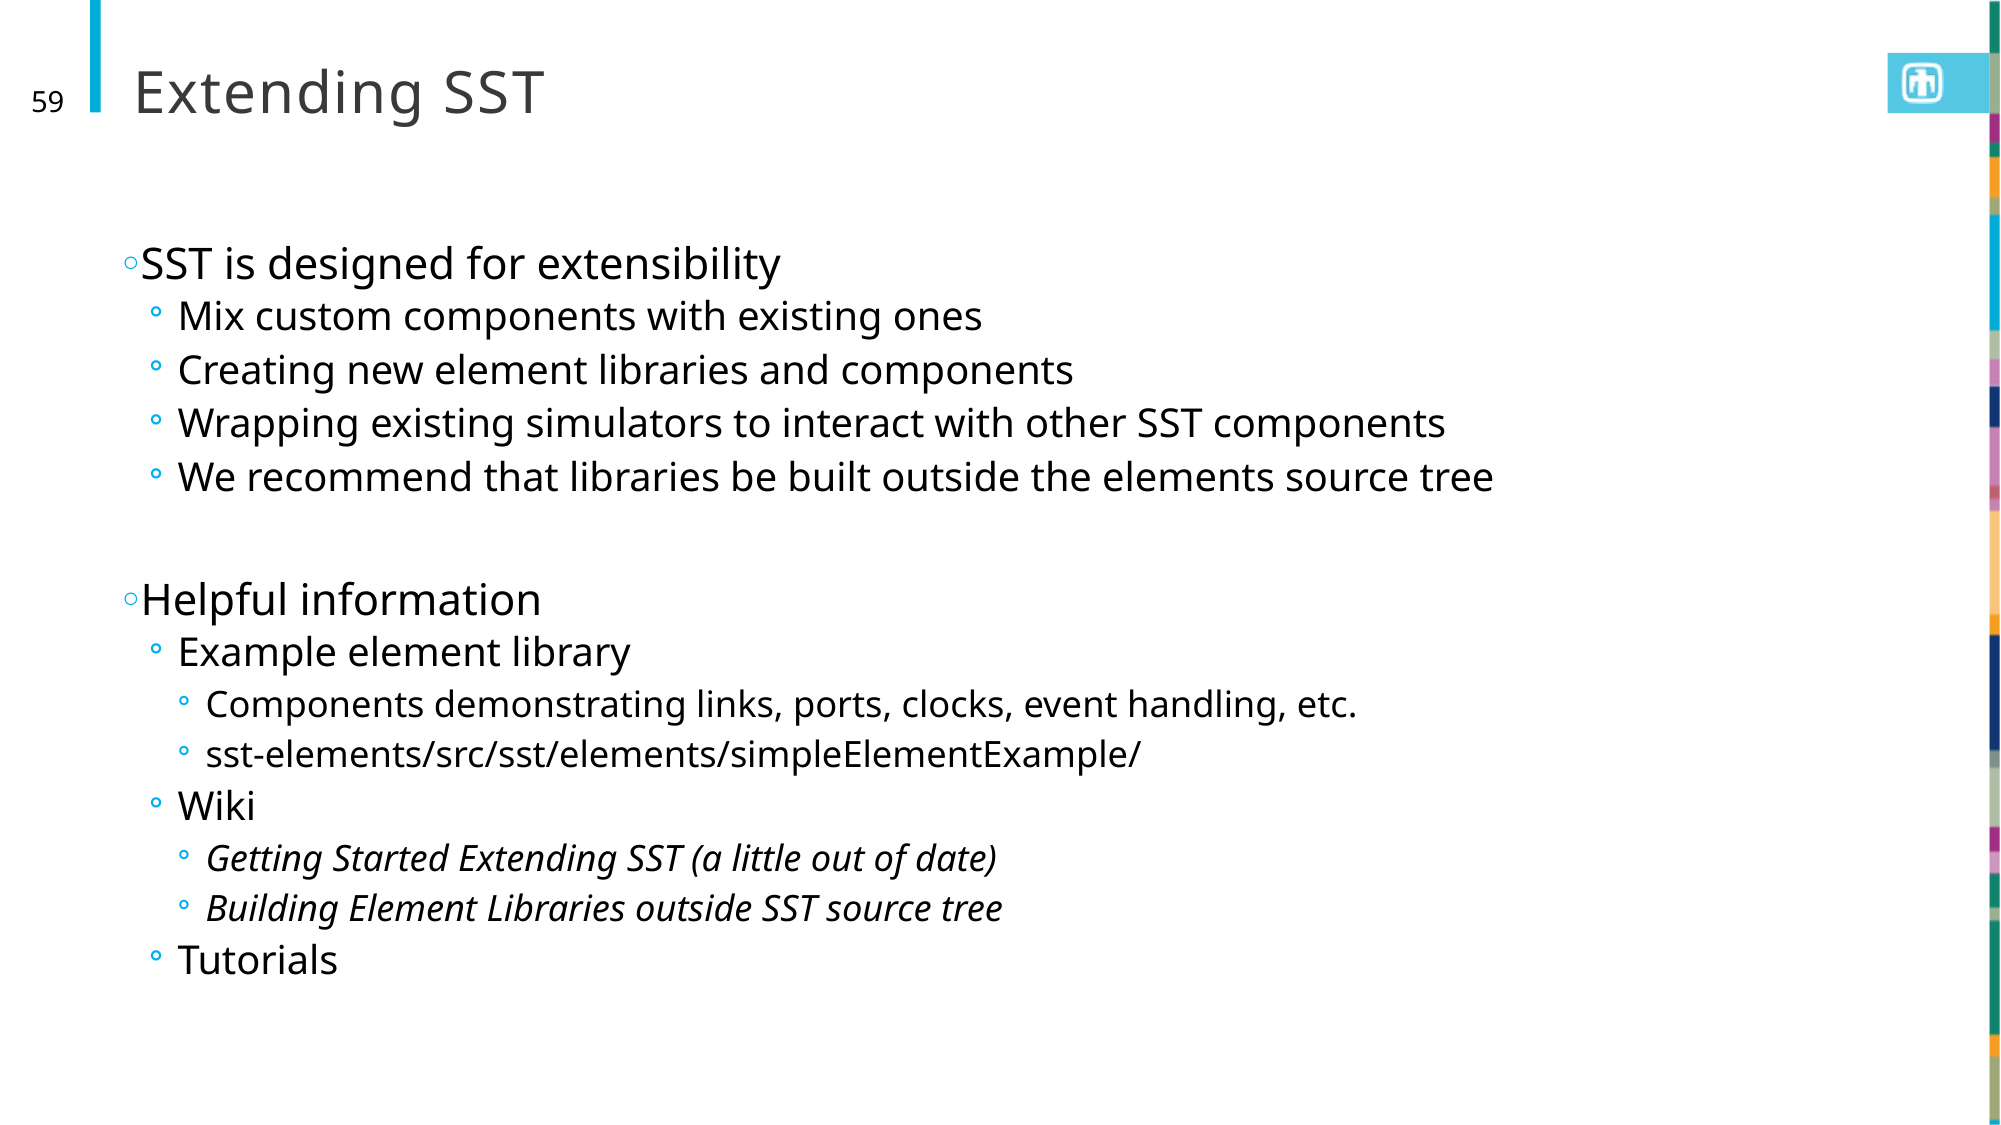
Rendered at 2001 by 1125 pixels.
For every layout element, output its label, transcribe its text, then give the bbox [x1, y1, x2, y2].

list SST is designed for extensibility Mix custom components with existing ones Creating new element libraries and components Wrapping existing simulators to interact with other SST components We recommend that libraries be built outside the elements source tree Helpful information Example element library Components demonstrating links, ports, clocks, event handling, etc. sst-elements/src/sst/elements/simpleElementExample/ Wiki Getting Started Extending SST (a little out of date) Building Element Libraries outside SST source tree Tutorials [118, 234, 1888, 1000]
picture [1990, 1, 1999, 215]
title Extending SST [118, 39, 1769, 133]
picture [1901, 62, 1944, 104]
picture [1990, 330, 1999, 1120]
slide_number 59 [10, 73, 80, 133]
